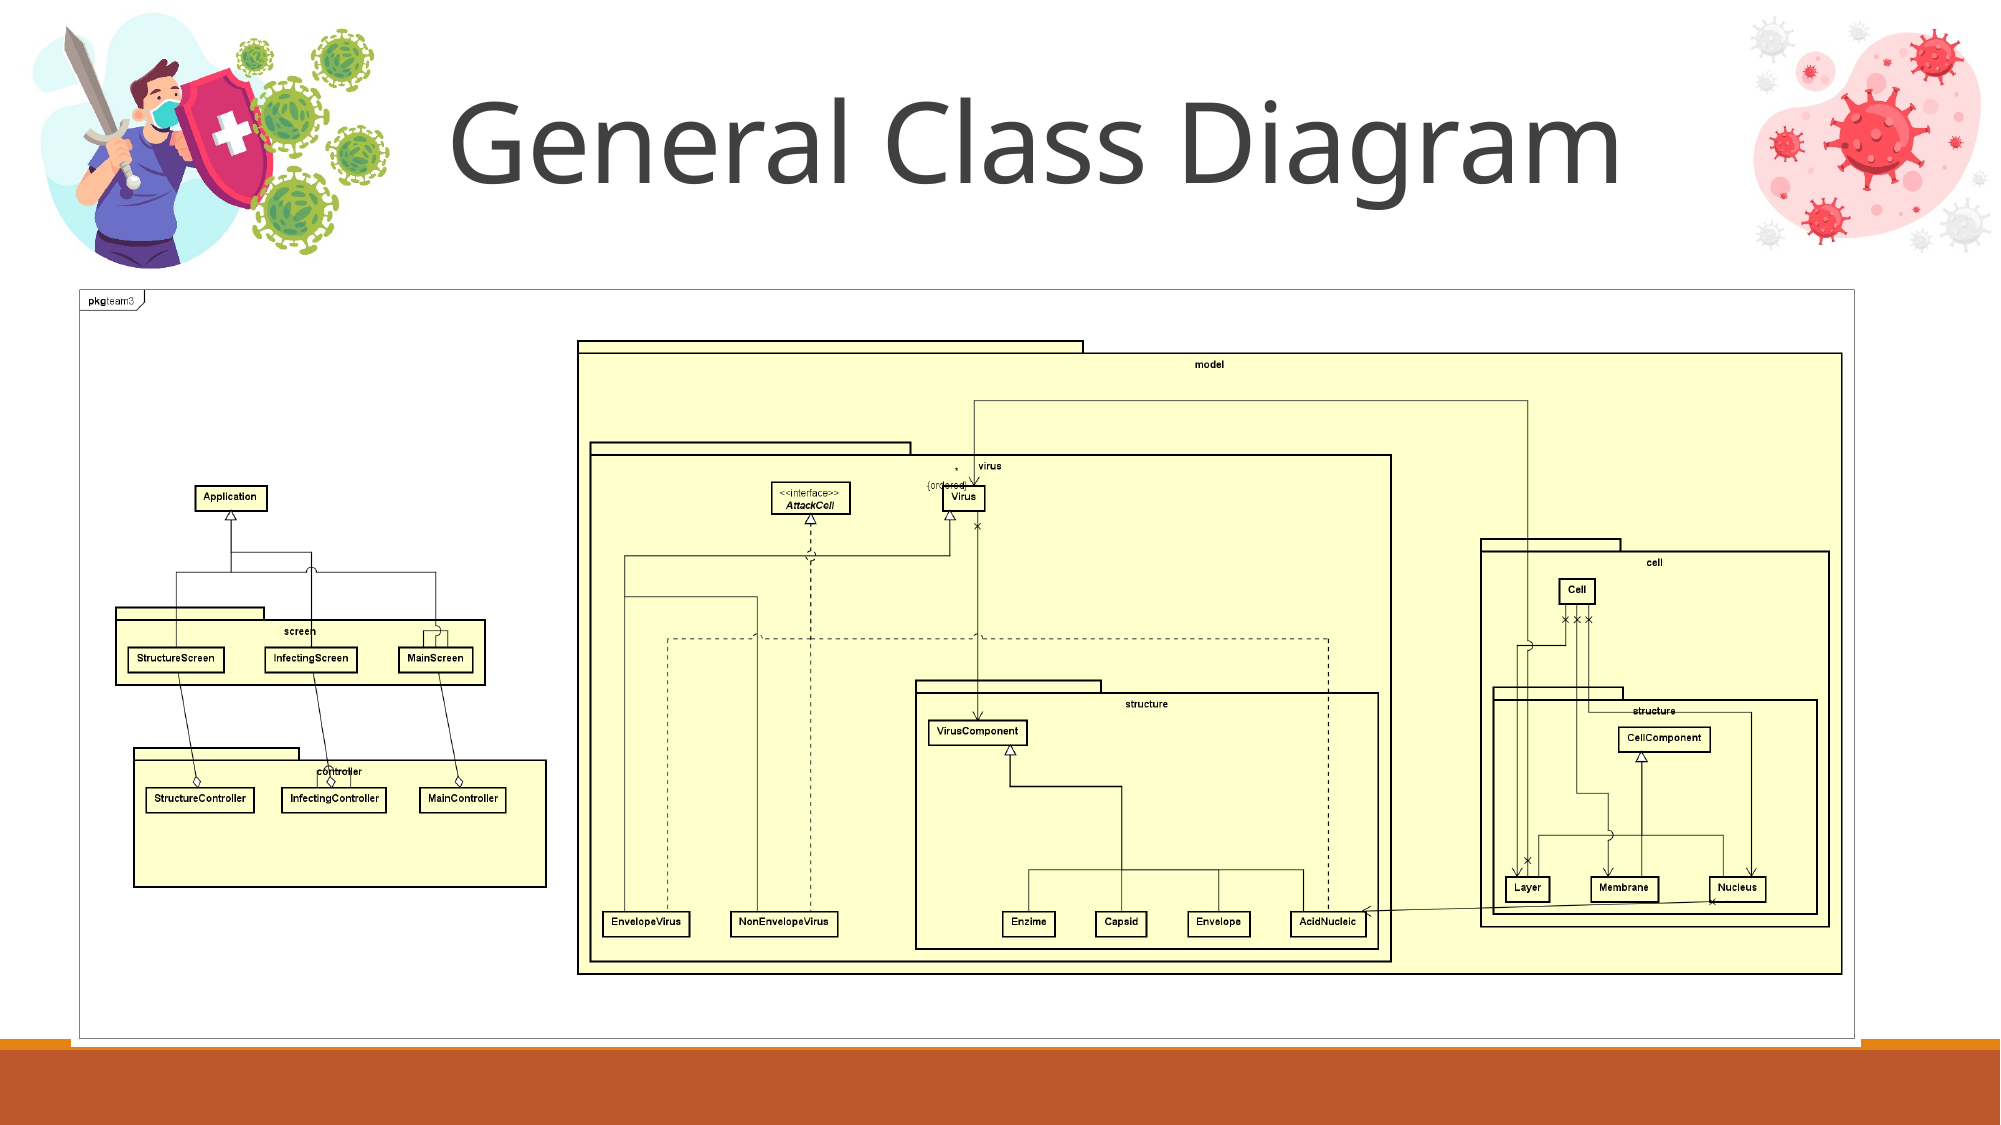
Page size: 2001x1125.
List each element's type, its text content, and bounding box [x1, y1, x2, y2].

picture [0, 0, 1862, 1047]
picture [1732, 0, 2000, 268]
text_box General Class Diagram [430, 52, 1729, 214]
